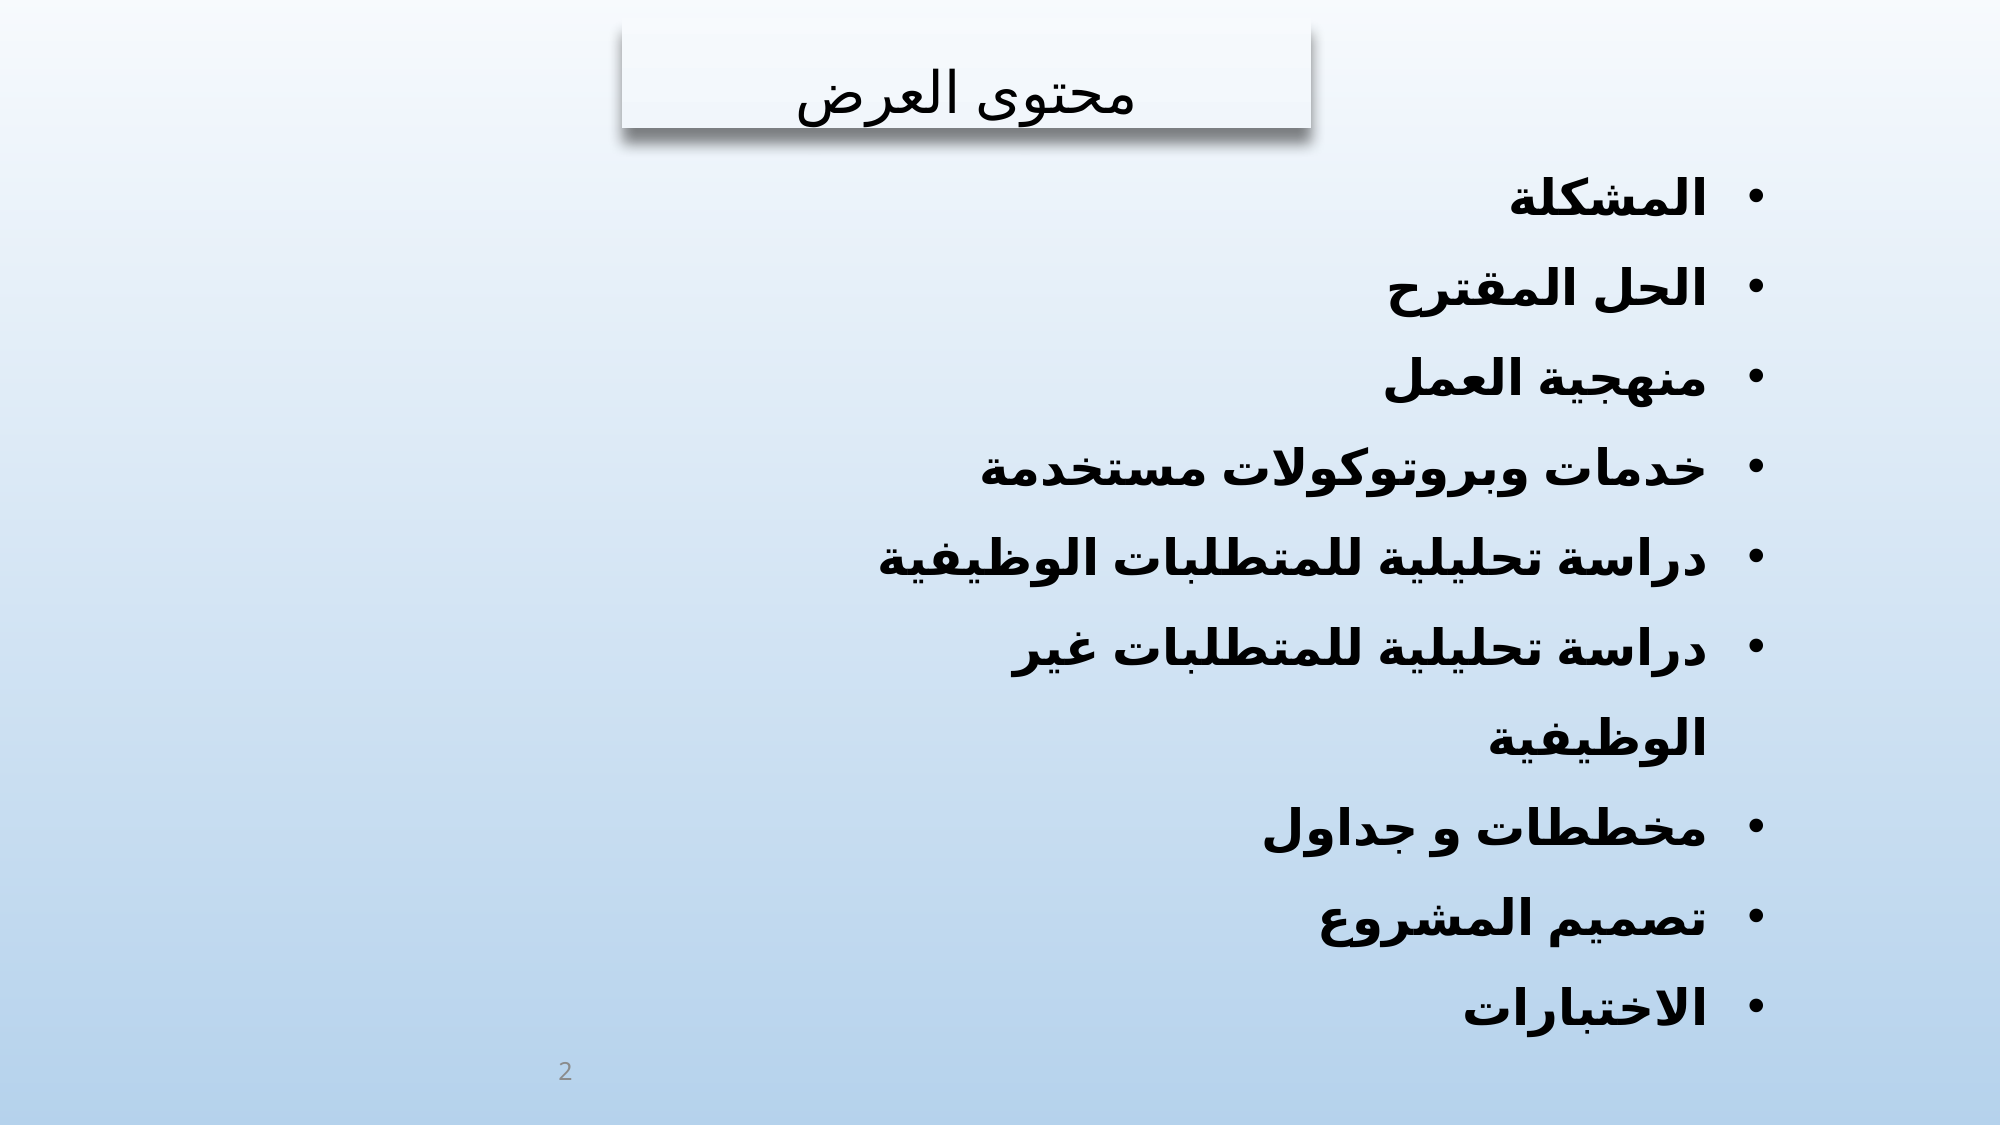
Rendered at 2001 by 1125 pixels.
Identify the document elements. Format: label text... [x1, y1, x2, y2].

text_box محتوى العرض [621, 17, 1312, 128]
text_box المشكلة الحل المقترح منهجية العمل خدمات وبروتوكولات مستخدمة دراسة تحليلية للمتطلبات الوظيفية دراسة تحليلية للمتطلبات غير الوظيفية مخططات و جداول تصميم المشروع الاختبارات [823, 127, 1780, 1043]
slide_number 2 [137, 1042, 588, 1103]
